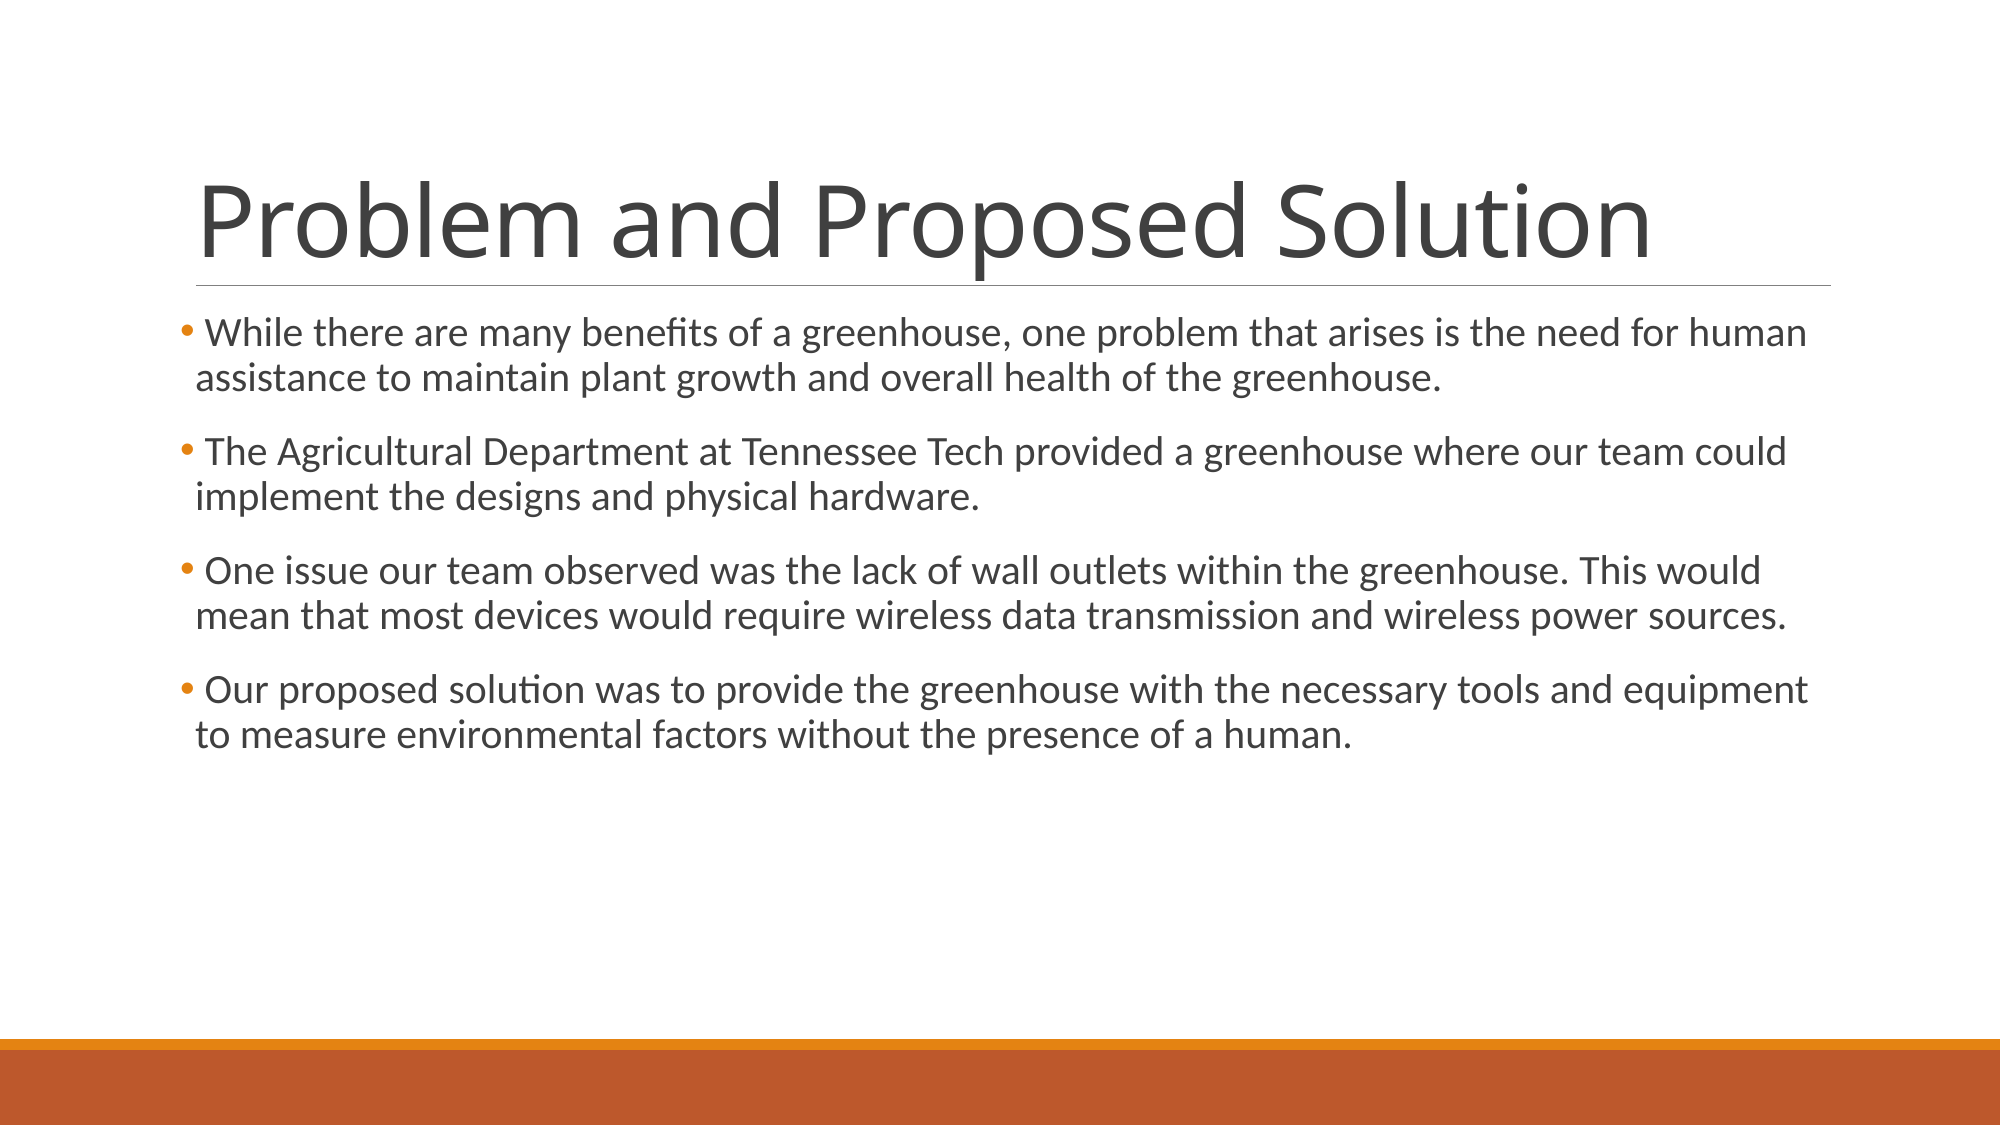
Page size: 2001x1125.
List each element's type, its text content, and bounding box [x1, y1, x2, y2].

title Problem and Proposed Solution [180, 47, 1830, 285]
list While there are many benefits of a greenhouse, one problem that arises is the need for human assistance to maintain plant growth and overall health of the greenhouse. The Agricultural Department at Tennessee Tech provided a greenhouse where our team could implement the designs and physical hardware. One issue our team observed was the lack of wall outlets within the greenhouse. This would mean that most devices would require wireless data transmission and wireless power sources. Our proposed solution was to provide the greenhouse with the necessary tools and equipment to measure environmental factors without the presence of a human. [180, 302, 1830, 963]
